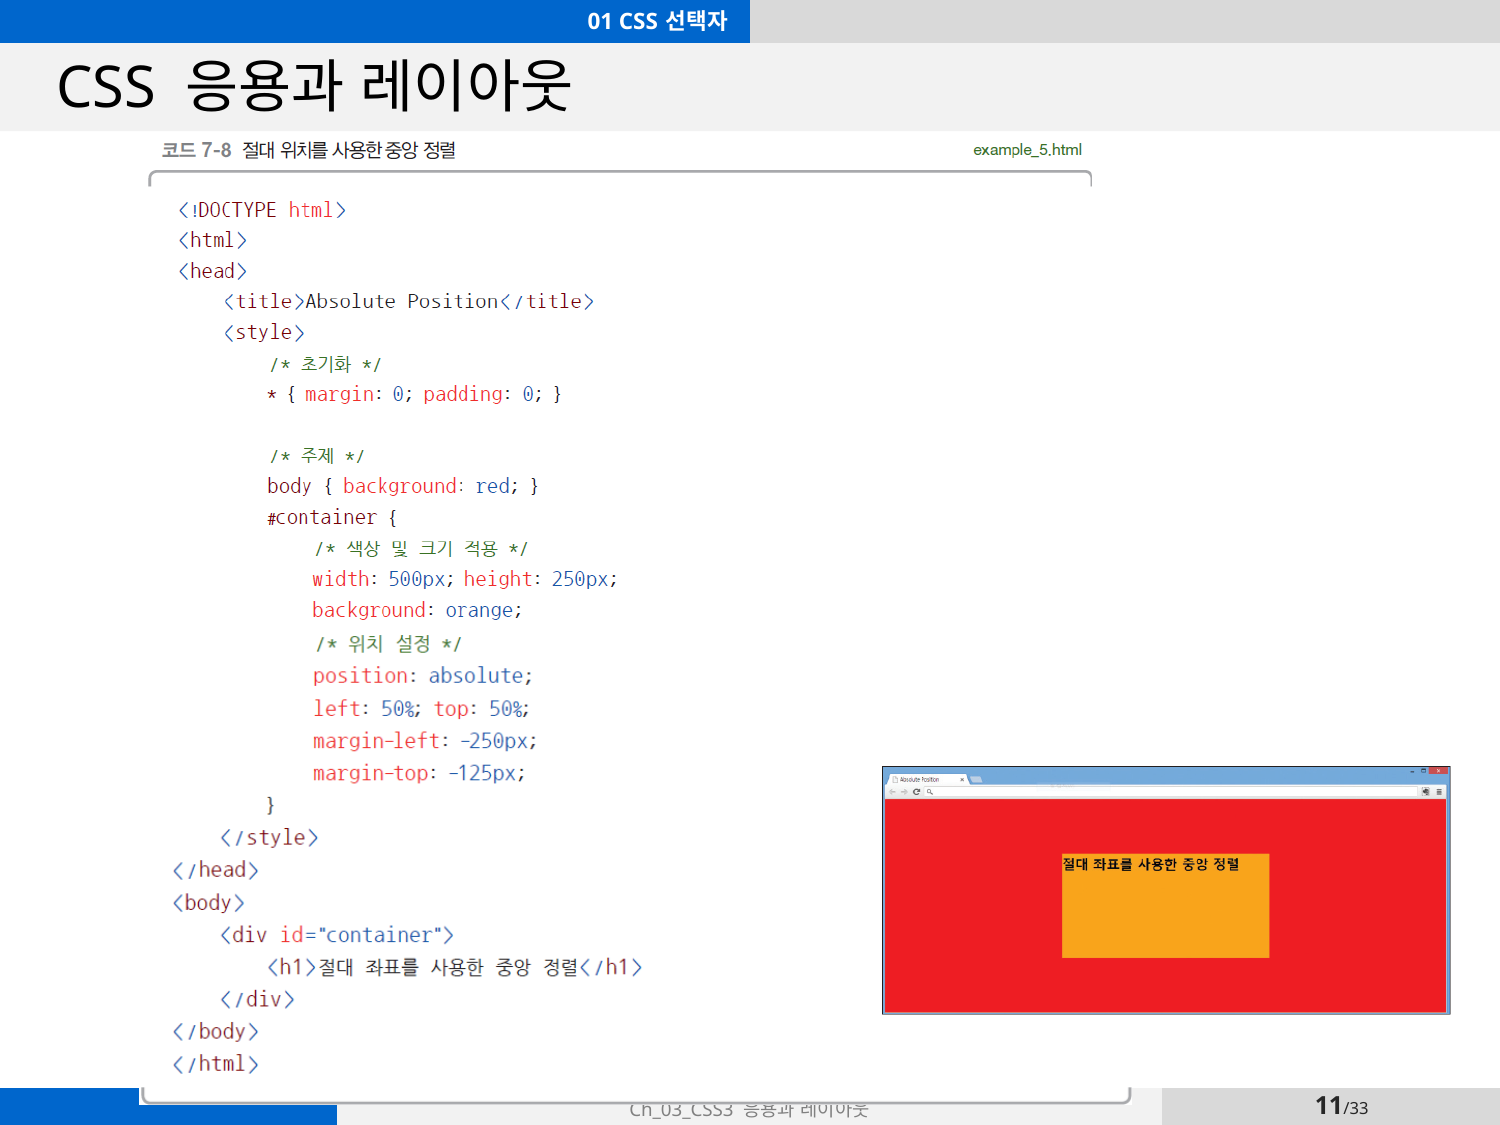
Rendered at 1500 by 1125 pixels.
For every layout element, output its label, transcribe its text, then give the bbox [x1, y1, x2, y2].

picture [138, 633, 1451, 1105]
title CSS 응용과 레이아웃 [41, 42, 1459, 128]
text_box 01 CSS 선택자 [0, 0, 743, 43]
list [147, 136, 1092, 622]
